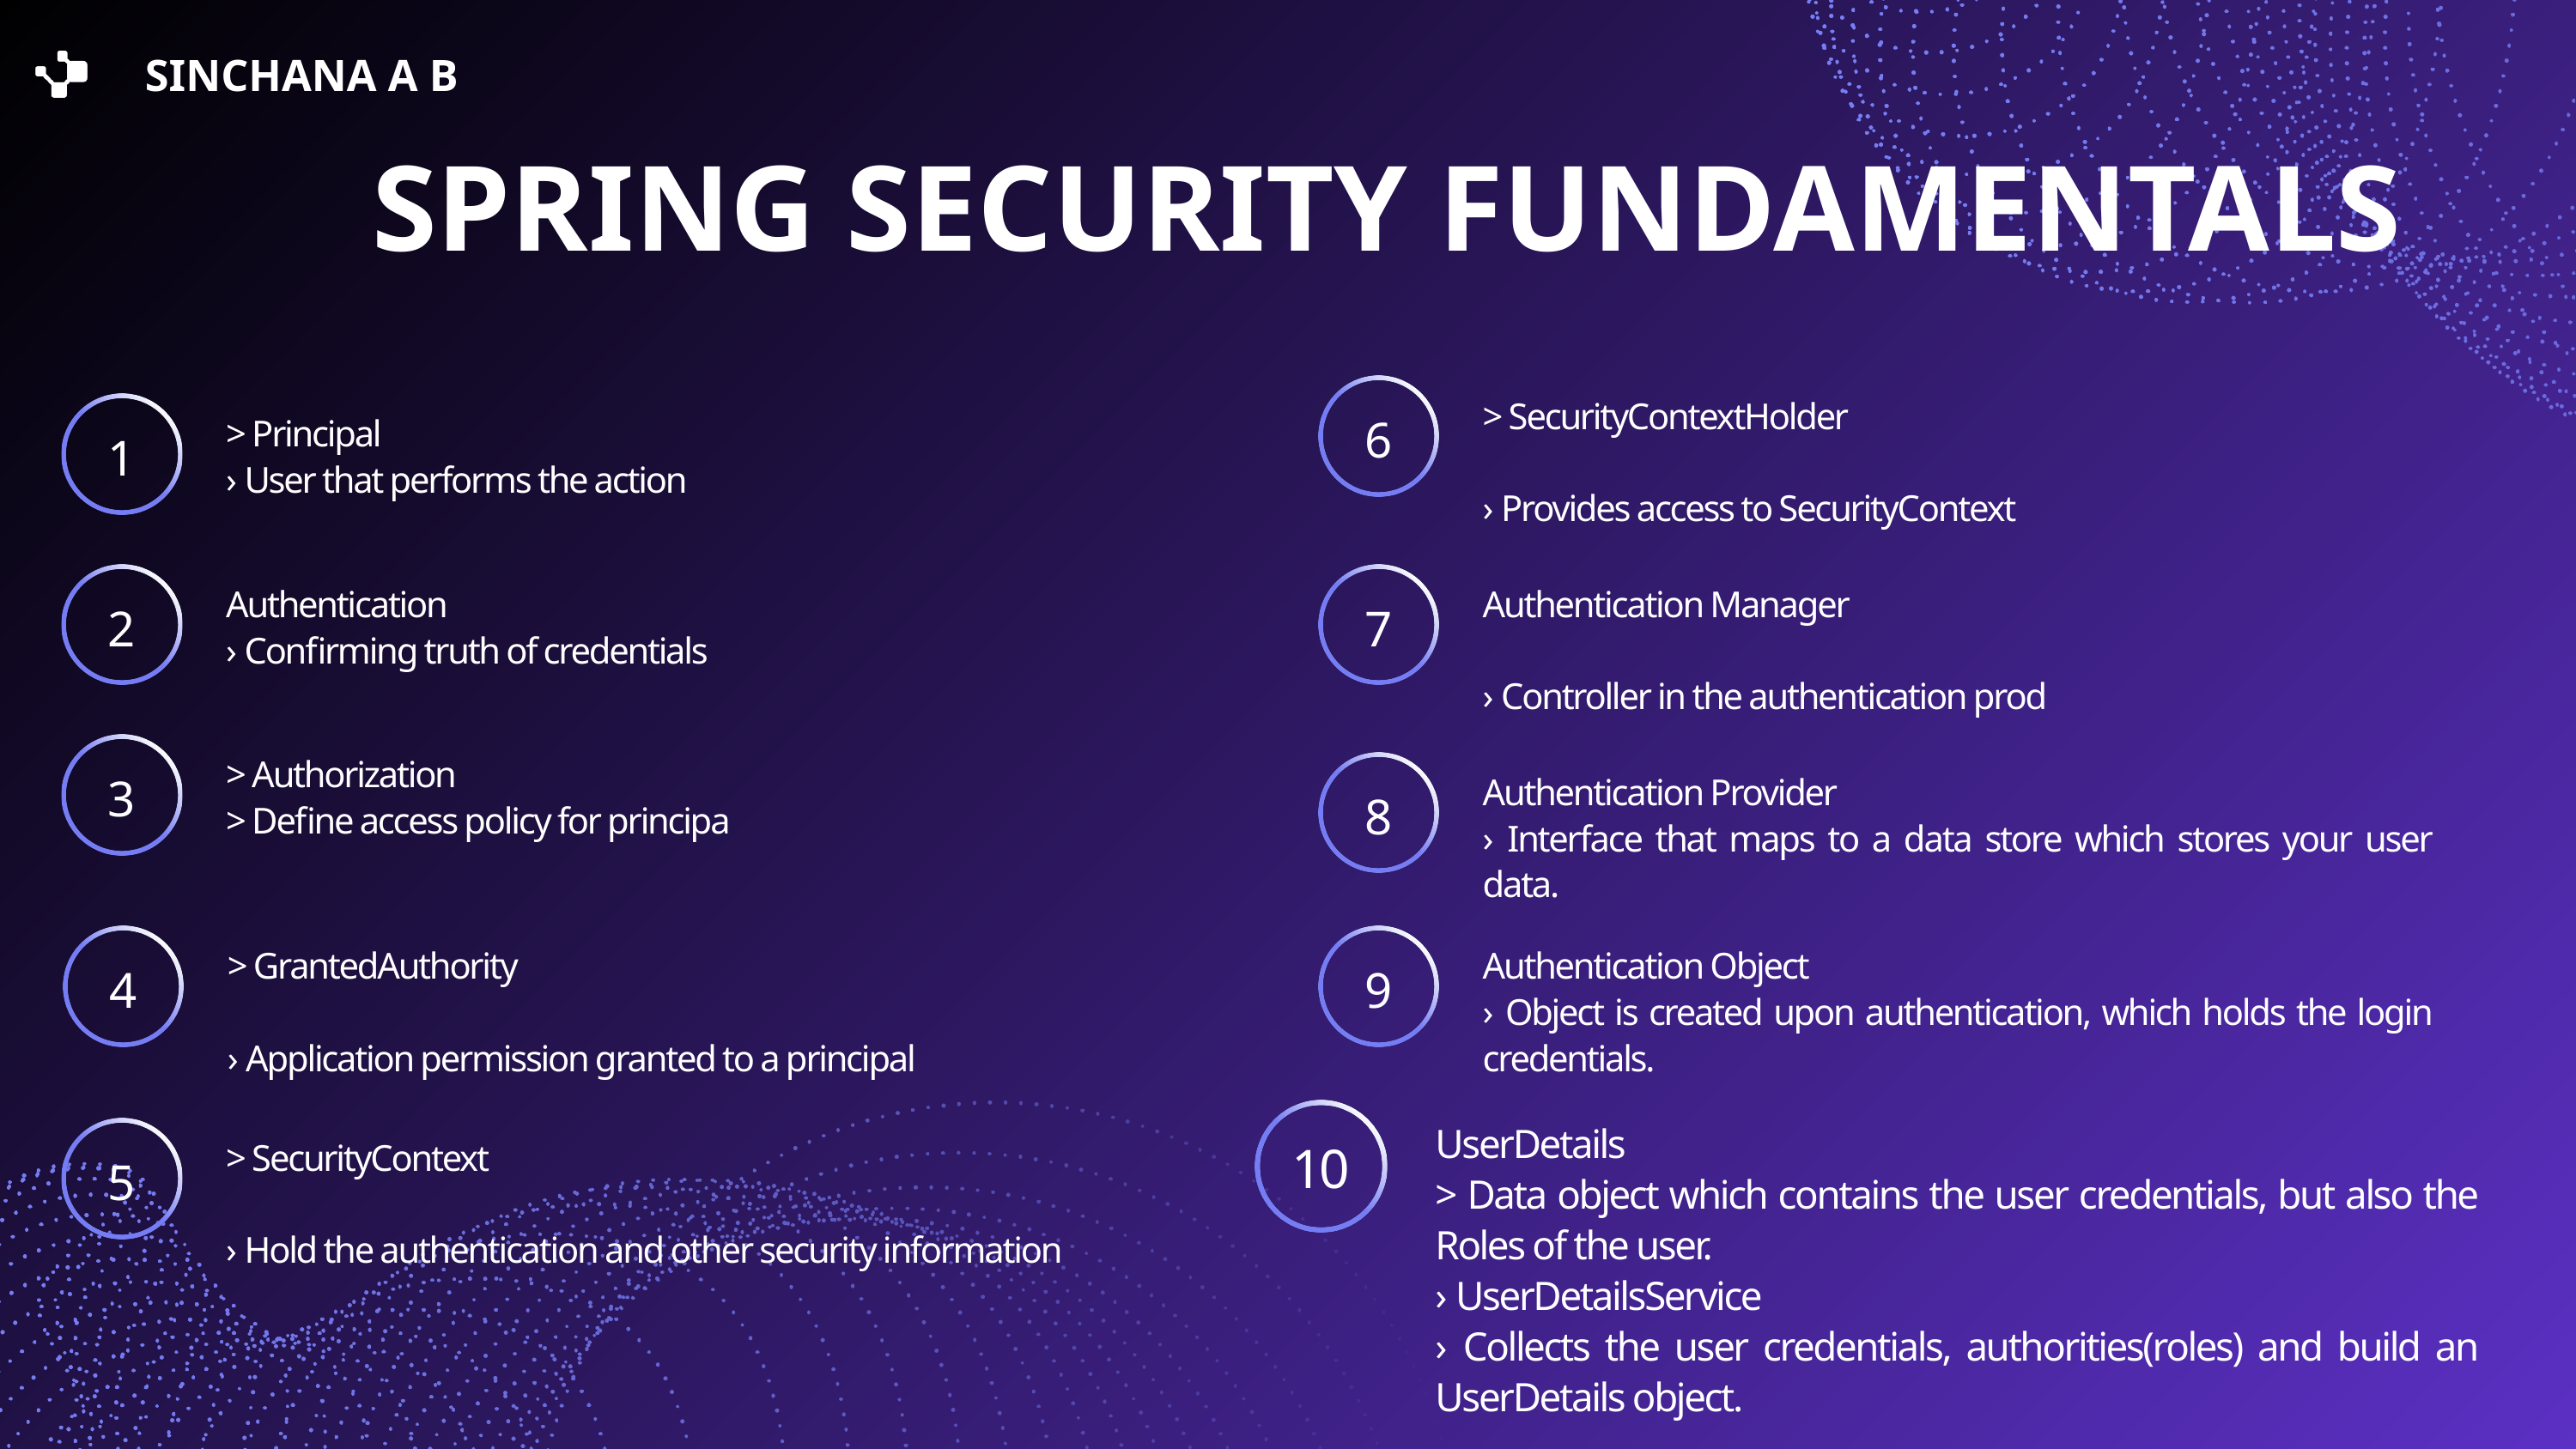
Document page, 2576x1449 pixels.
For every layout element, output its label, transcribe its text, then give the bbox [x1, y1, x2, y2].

text_box SPRING SECURITY FUNDAMENTALS [372, 157, 2547, 275]
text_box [1317, 375, 2432, 526]
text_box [1317, 925, 2432, 1076]
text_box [1317, 563, 2432, 715]
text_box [61, 1117, 1175, 1269]
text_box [1317, 751, 2432, 903]
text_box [61, 393, 1175, 515]
text_box [35, 51, 88, 98]
text_box SINCHANA A B [144, 56, 529, 100]
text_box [61, 563, 1175, 686]
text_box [61, 734, 1175, 856]
text_box [1789, 0, 2576, 475]
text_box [1254, 1099, 2477, 1416]
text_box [62, 925, 1176, 1076]
text_box [0, 1100, 1460, 1449]
